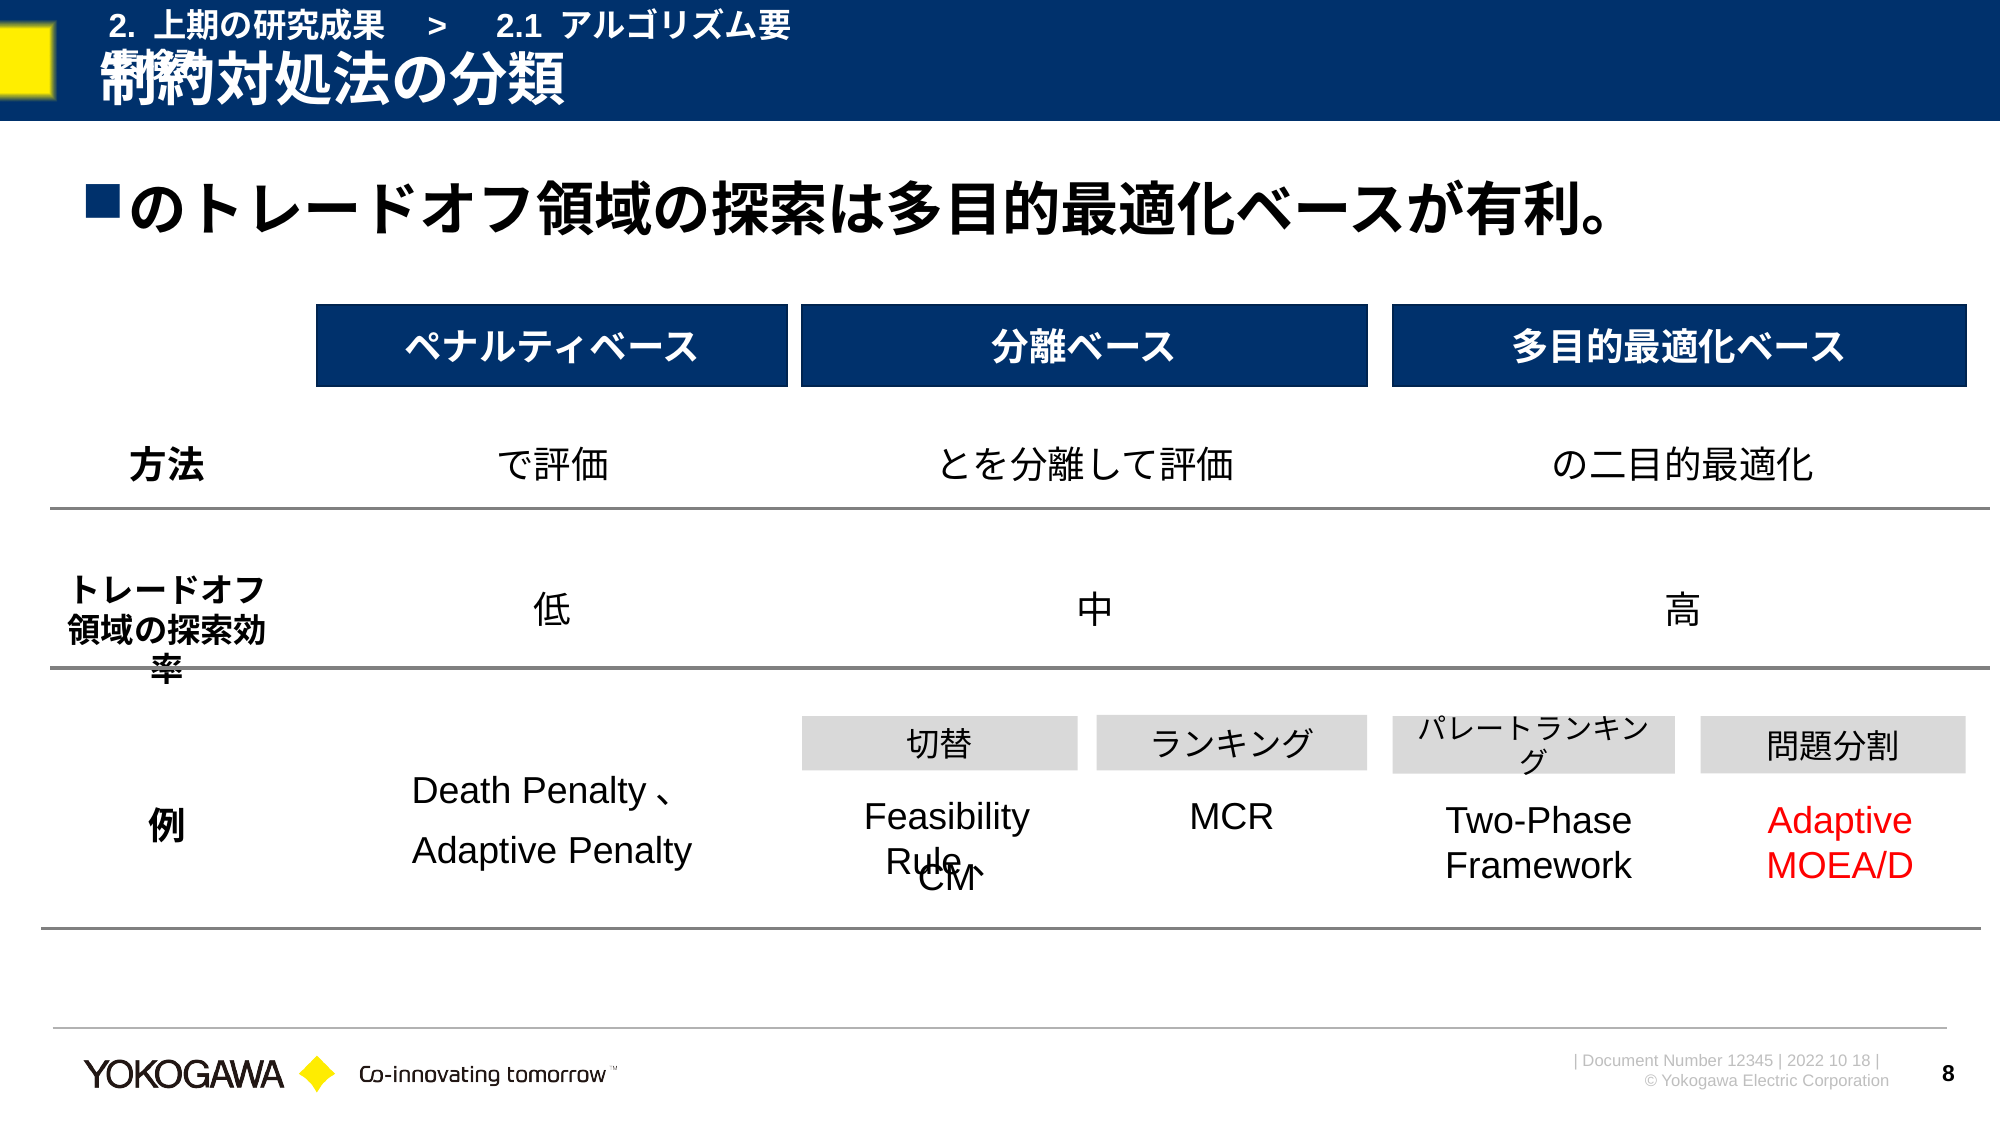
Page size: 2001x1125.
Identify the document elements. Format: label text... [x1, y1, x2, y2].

text_box Death Penalty、 [395, 758, 710, 818]
slide_number 8 [1904, 1042, 1970, 1103]
text_box 高 [1526, 579, 1841, 639]
text_box 切替 [801, 715, 1079, 771]
text_box MCR [1151, 784, 1313, 845]
text_box 中 [938, 579, 1253, 639]
text_box 問題分割 [1700, 715, 1967, 774]
text_box ペナルティベース [316, 304, 788, 387]
text_box 2. 上期の研究成果 > 2.1 アルゴリズム要素検討 [93, 0, 836, 92]
text_box トレードオフ領域の探索効率 [41, 561, 294, 696]
text_box 低 [395, 579, 710, 639]
text_box Feasibility Rule、 [802, 784, 1092, 890]
text_box 分離ベース [801, 304, 1368, 387]
picture [0, 6, 69, 115]
text_box 方法 [53, 434, 282, 494]
picture [83, 1055, 617, 1093]
text_box Adaptive MOEA/D [1748, 788, 1932, 894]
title 制約対処法の分類 [84, 39, 1955, 125]
text_box Two-Phase Framework [1427, 788, 1650, 894]
text_box Adaptive Penalty [395, 818, 710, 879]
text_box 例 [53, 794, 282, 855]
text_box ランキング [1096, 714, 1368, 771]
text_box 多目的最適化ベース [1392, 304, 1967, 387]
text_box パレートランキング [1392, 715, 1676, 775]
